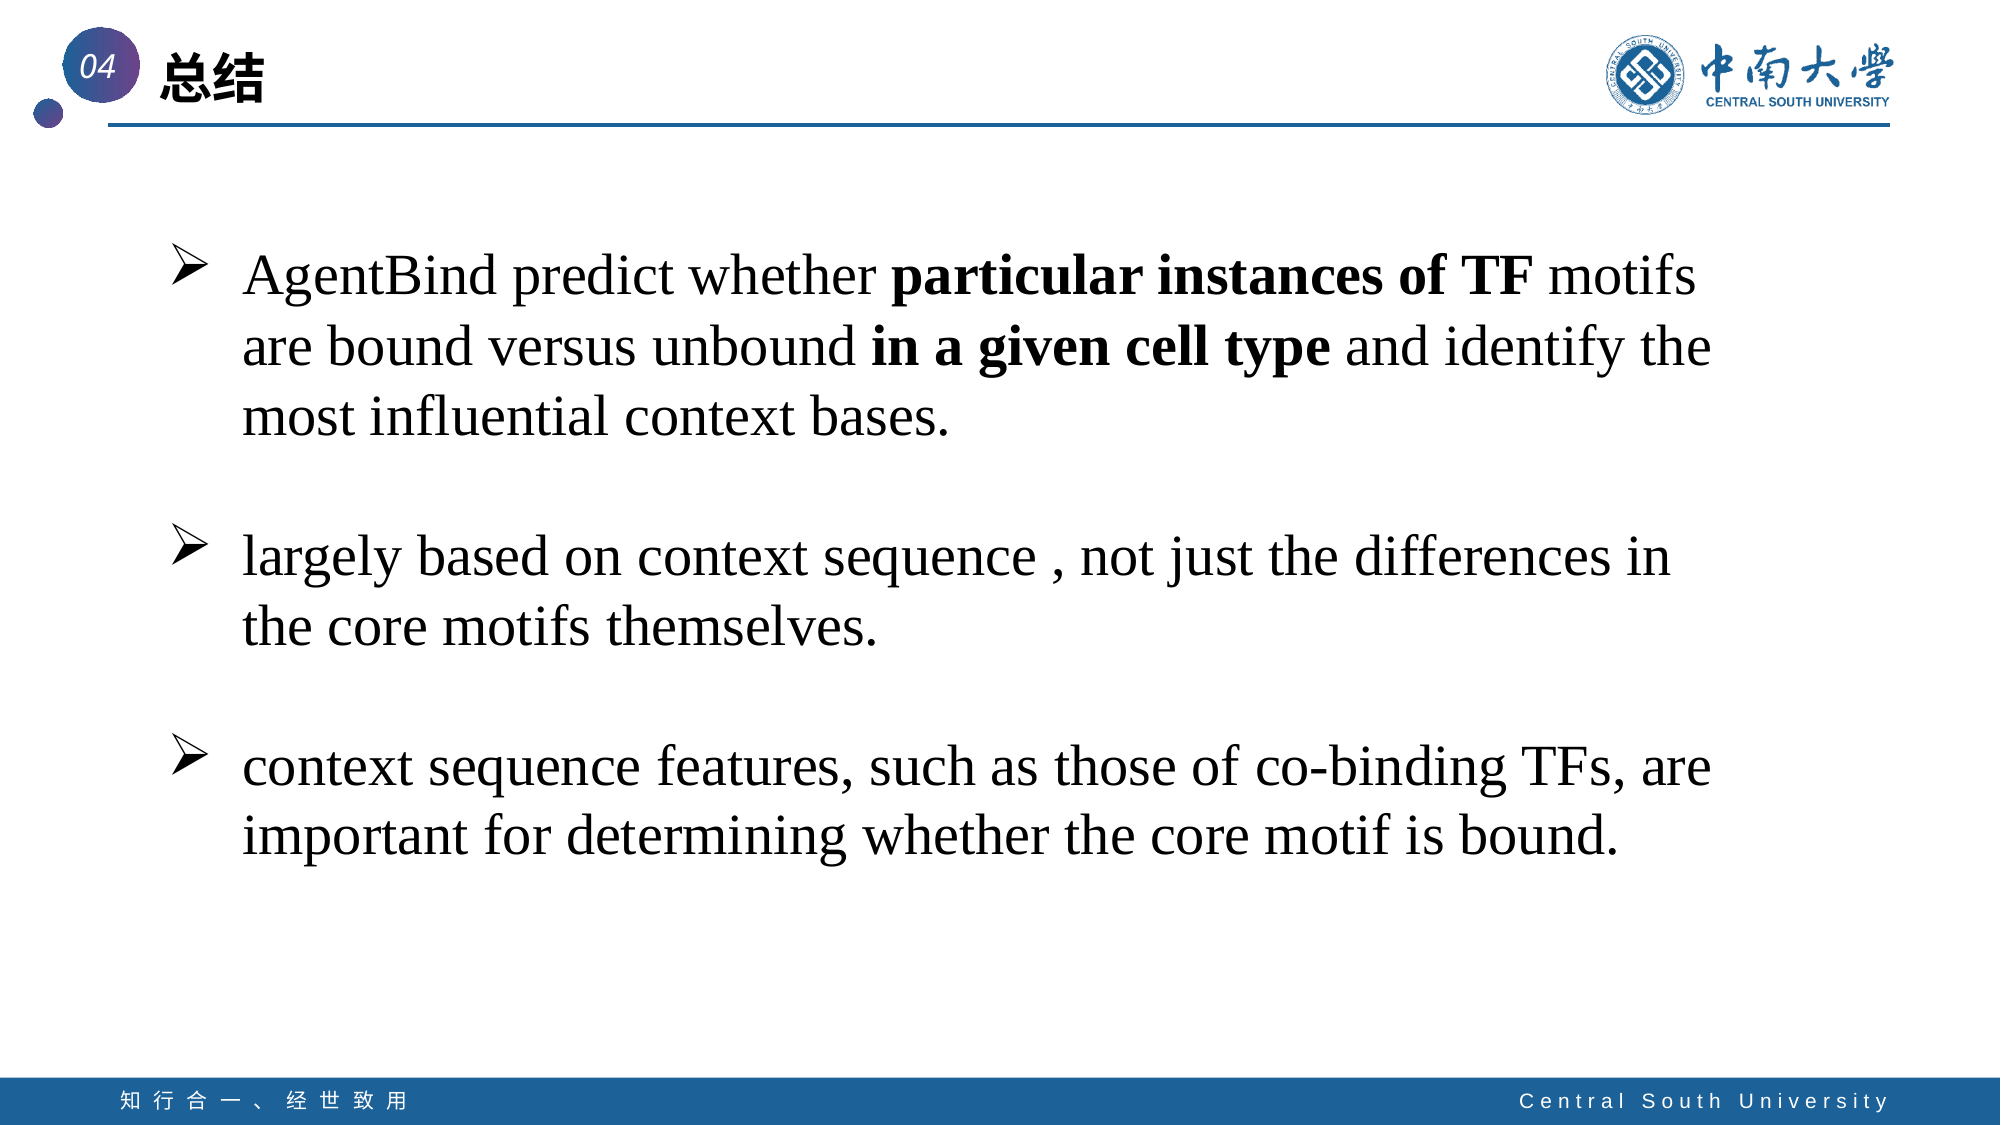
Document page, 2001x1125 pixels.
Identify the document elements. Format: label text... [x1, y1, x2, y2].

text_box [33, 26, 153, 128]
text_box 知行合一、经世致用 [105, 1080, 423, 1120]
text_box Central South University [1504, 1080, 1902, 1120]
text_box [0, 1077, 2000, 1125]
text_box AgentBind predict whether particular instances of TF motifs are bound versus unbound in a given cell type and identify the most influential context bases. largely based on context sequence , not just the differences in the core motifs themselves. context sequence features, such as those of co-binding TFs, are important for determining whether the core motif is bound. [152, 229, 1766, 944]
picture [1595, 28, 1907, 121]
text_box 总结 [158, 0, 1050, 118]
